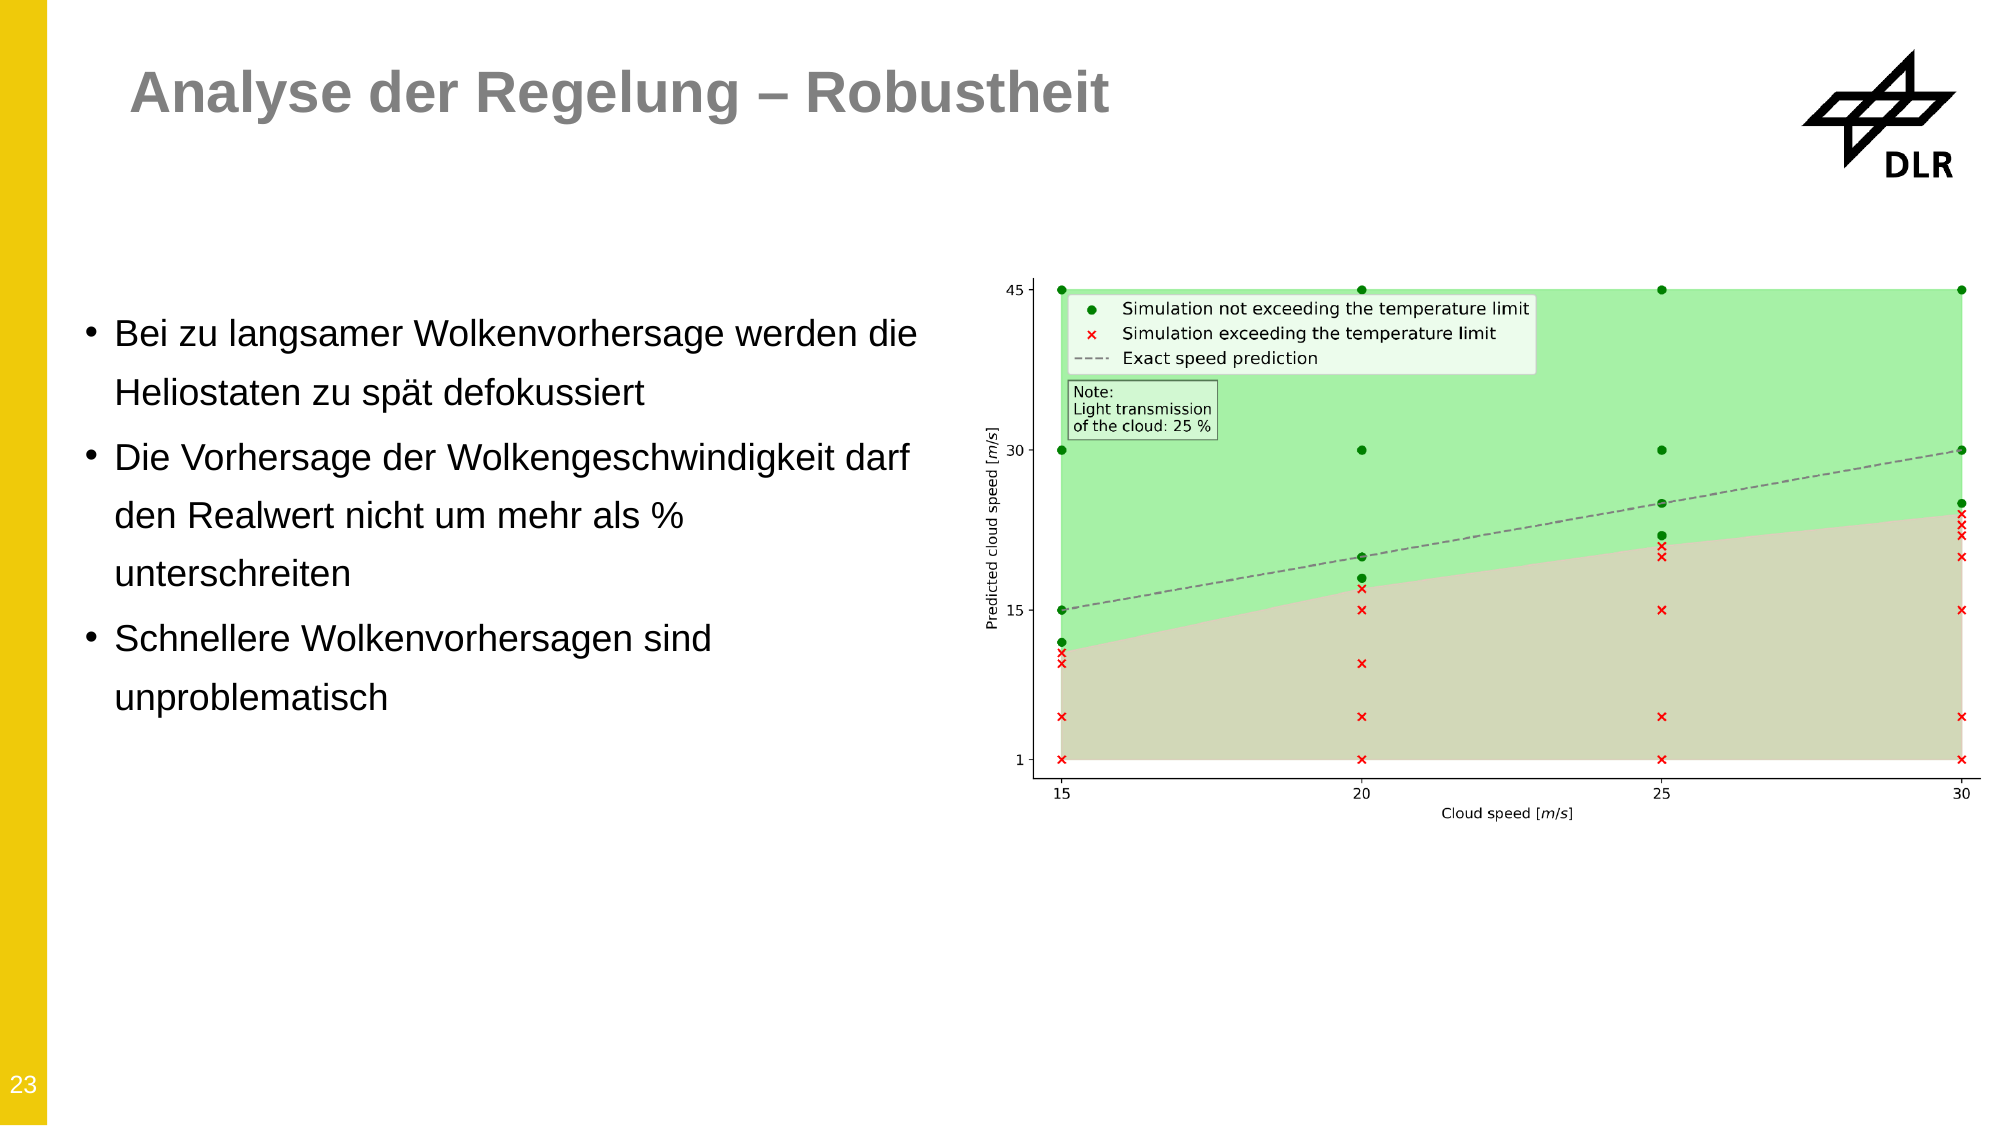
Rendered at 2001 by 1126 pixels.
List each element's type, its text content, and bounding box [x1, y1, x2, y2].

picture [949, 267, 2001, 835]
title Analyse der Regelung – Robustheit [114, 54, 1765, 217]
picture [1801, 49, 1957, 178]
slide_number 23 [0, 876, 48, 1113]
